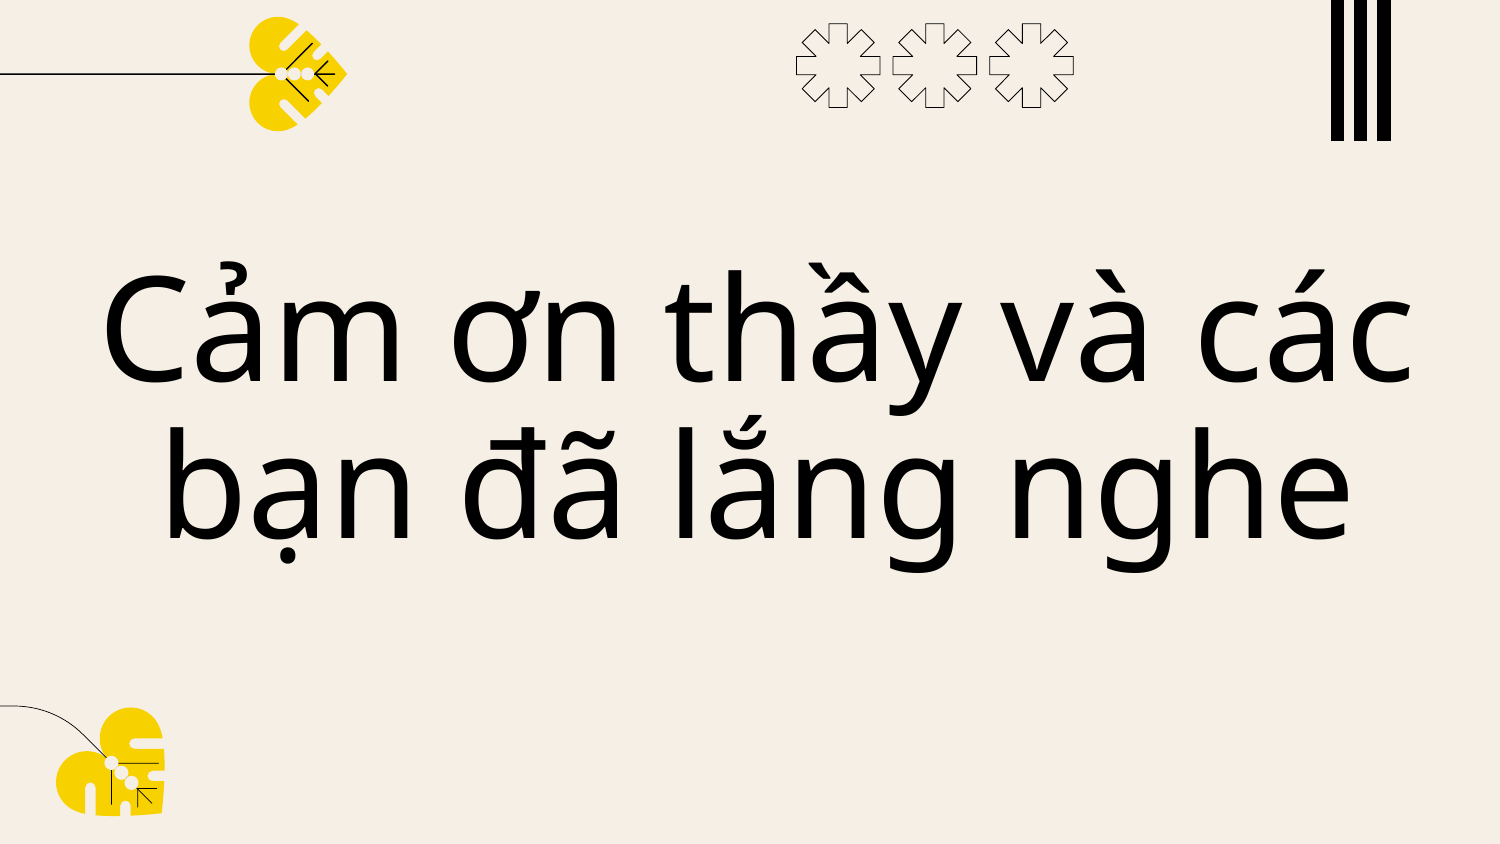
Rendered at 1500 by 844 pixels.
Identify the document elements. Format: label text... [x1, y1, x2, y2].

title Cảm ơn thầy và các bạn đã lắng nghe [61, 227, 1454, 598]
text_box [1330, 0, 1391, 141]
